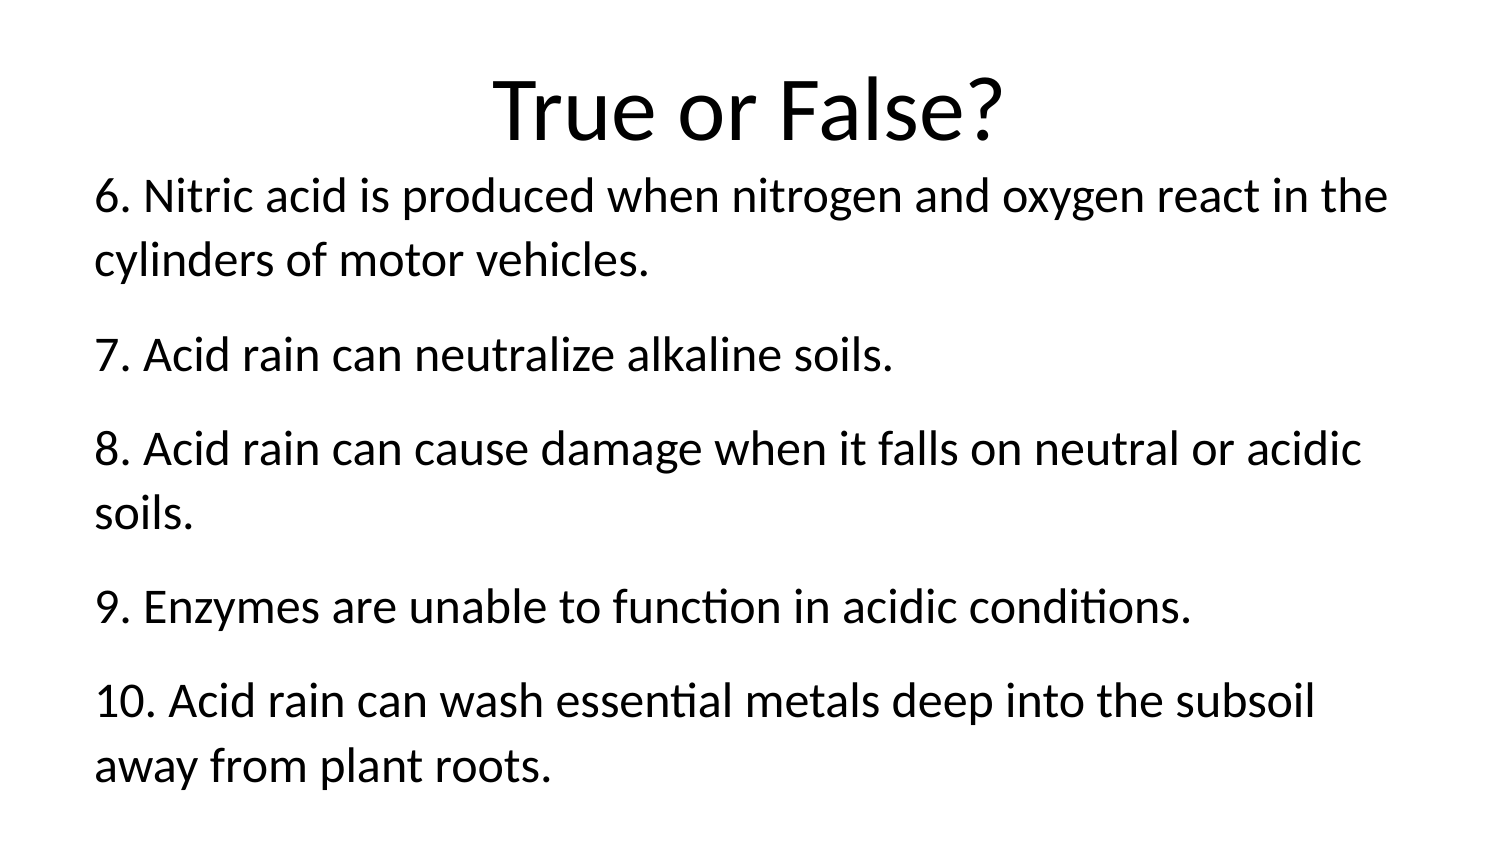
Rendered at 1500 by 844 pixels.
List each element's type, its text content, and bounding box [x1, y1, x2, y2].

list 6. Nitric acid is produced when nitrogen and oxygen react in the cylinders of motor vehicles. 7. Acid rain can neutralize alkaline soils. 8. Acid rain can cause damage when it falls on neutral or acidic soils. 9. Enzymes are unable to function in acidic conditions. 10. Acid rain can wash essential metals deep into the subsoil away from plant roots. [75, 143, 1425, 701]
title True or False? [75, 33, 1425, 143]
